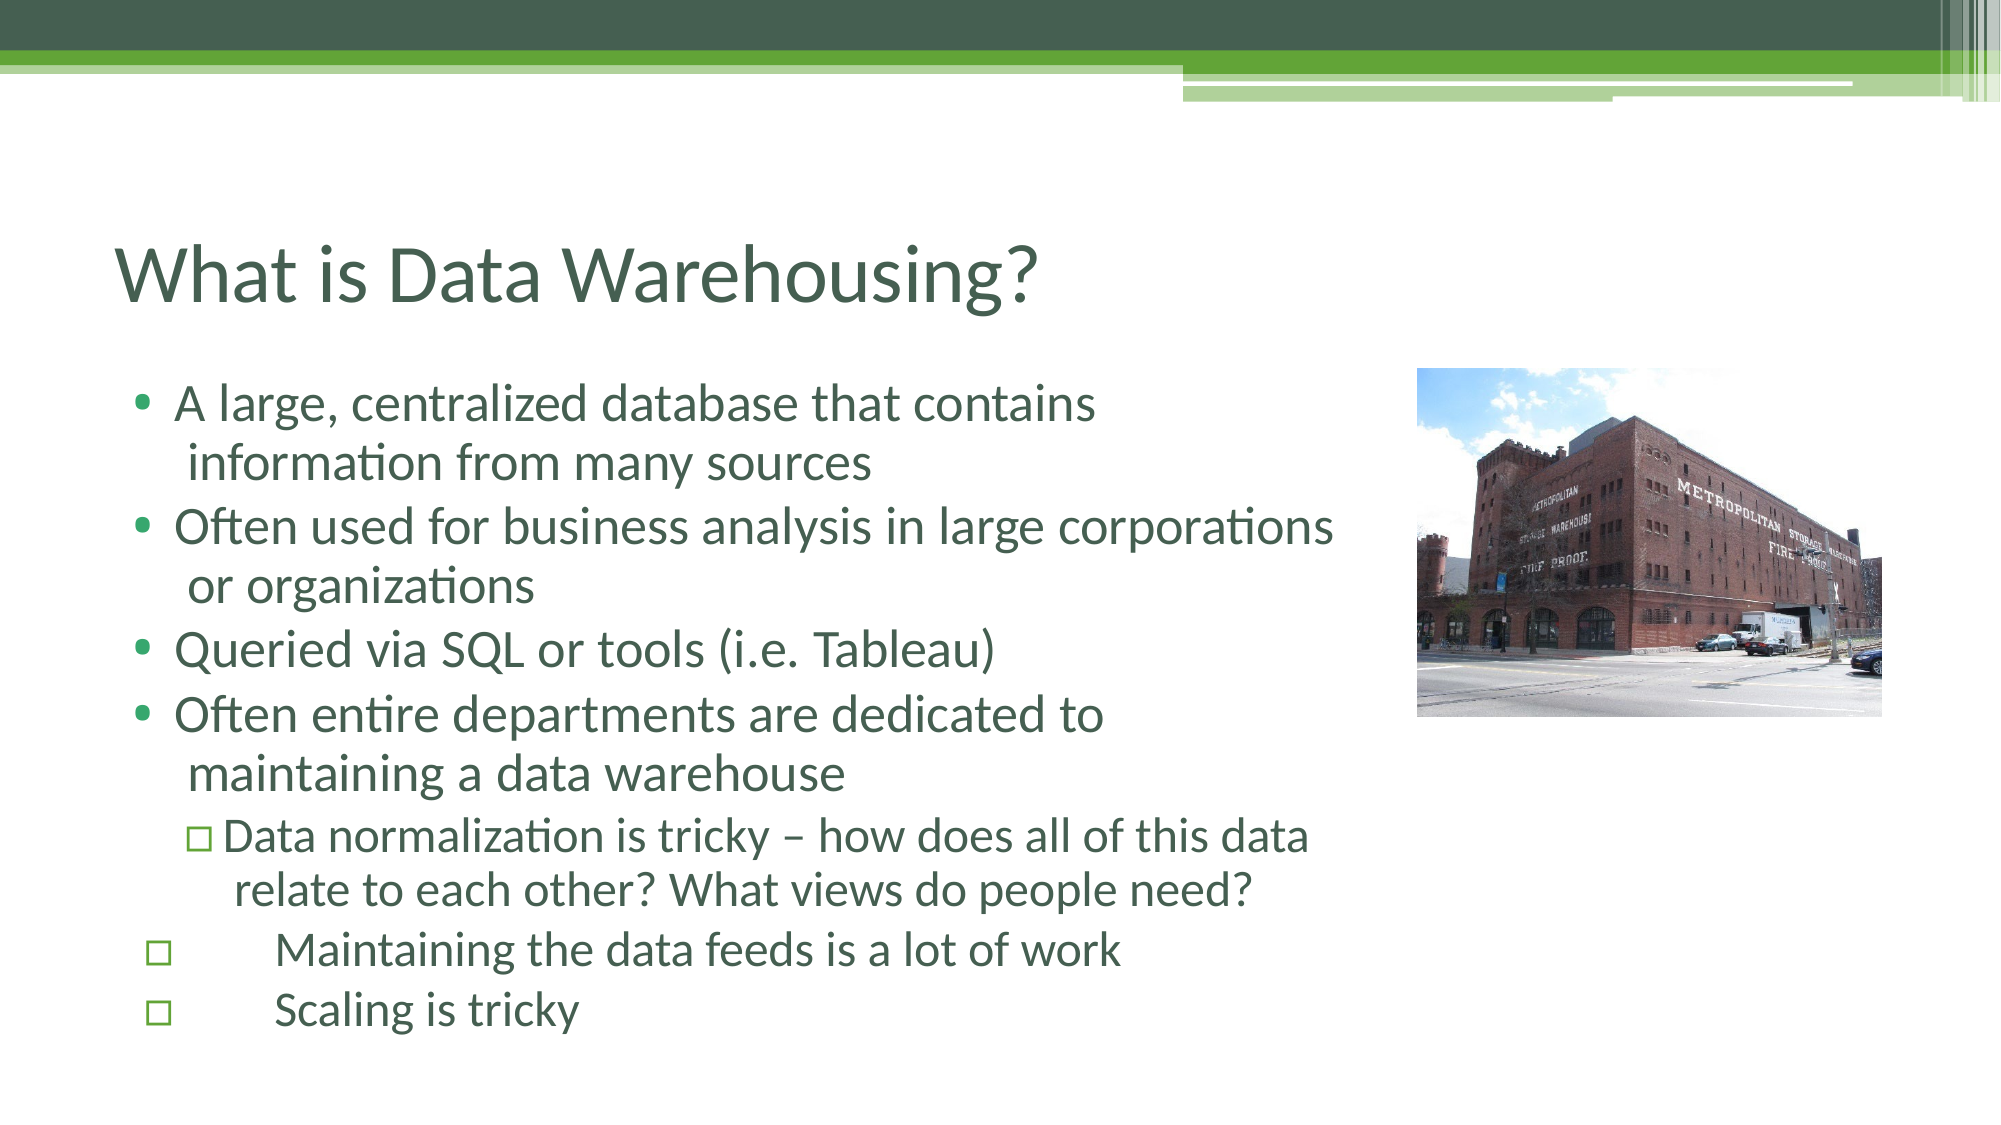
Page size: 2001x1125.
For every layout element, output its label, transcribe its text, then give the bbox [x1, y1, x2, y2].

text_box A large, centralized database that contains information from many sources Often used for business analysis in large corporations or organizations Queried via SQL or tools (i.e. Tableau) Often entire departments are dedicated to maintaining a data warehouse ▫ Data normalization is tricky – how does all of this data relate to each other? What views do people need? ▫ Maintaining the data feeds is a lot of work ▫ Scaling is tricky [130, 364, 1344, 1037]
picture [1417, 368, 1882, 717]
title What is Data Warehousing? [112, 217, 1052, 408]
